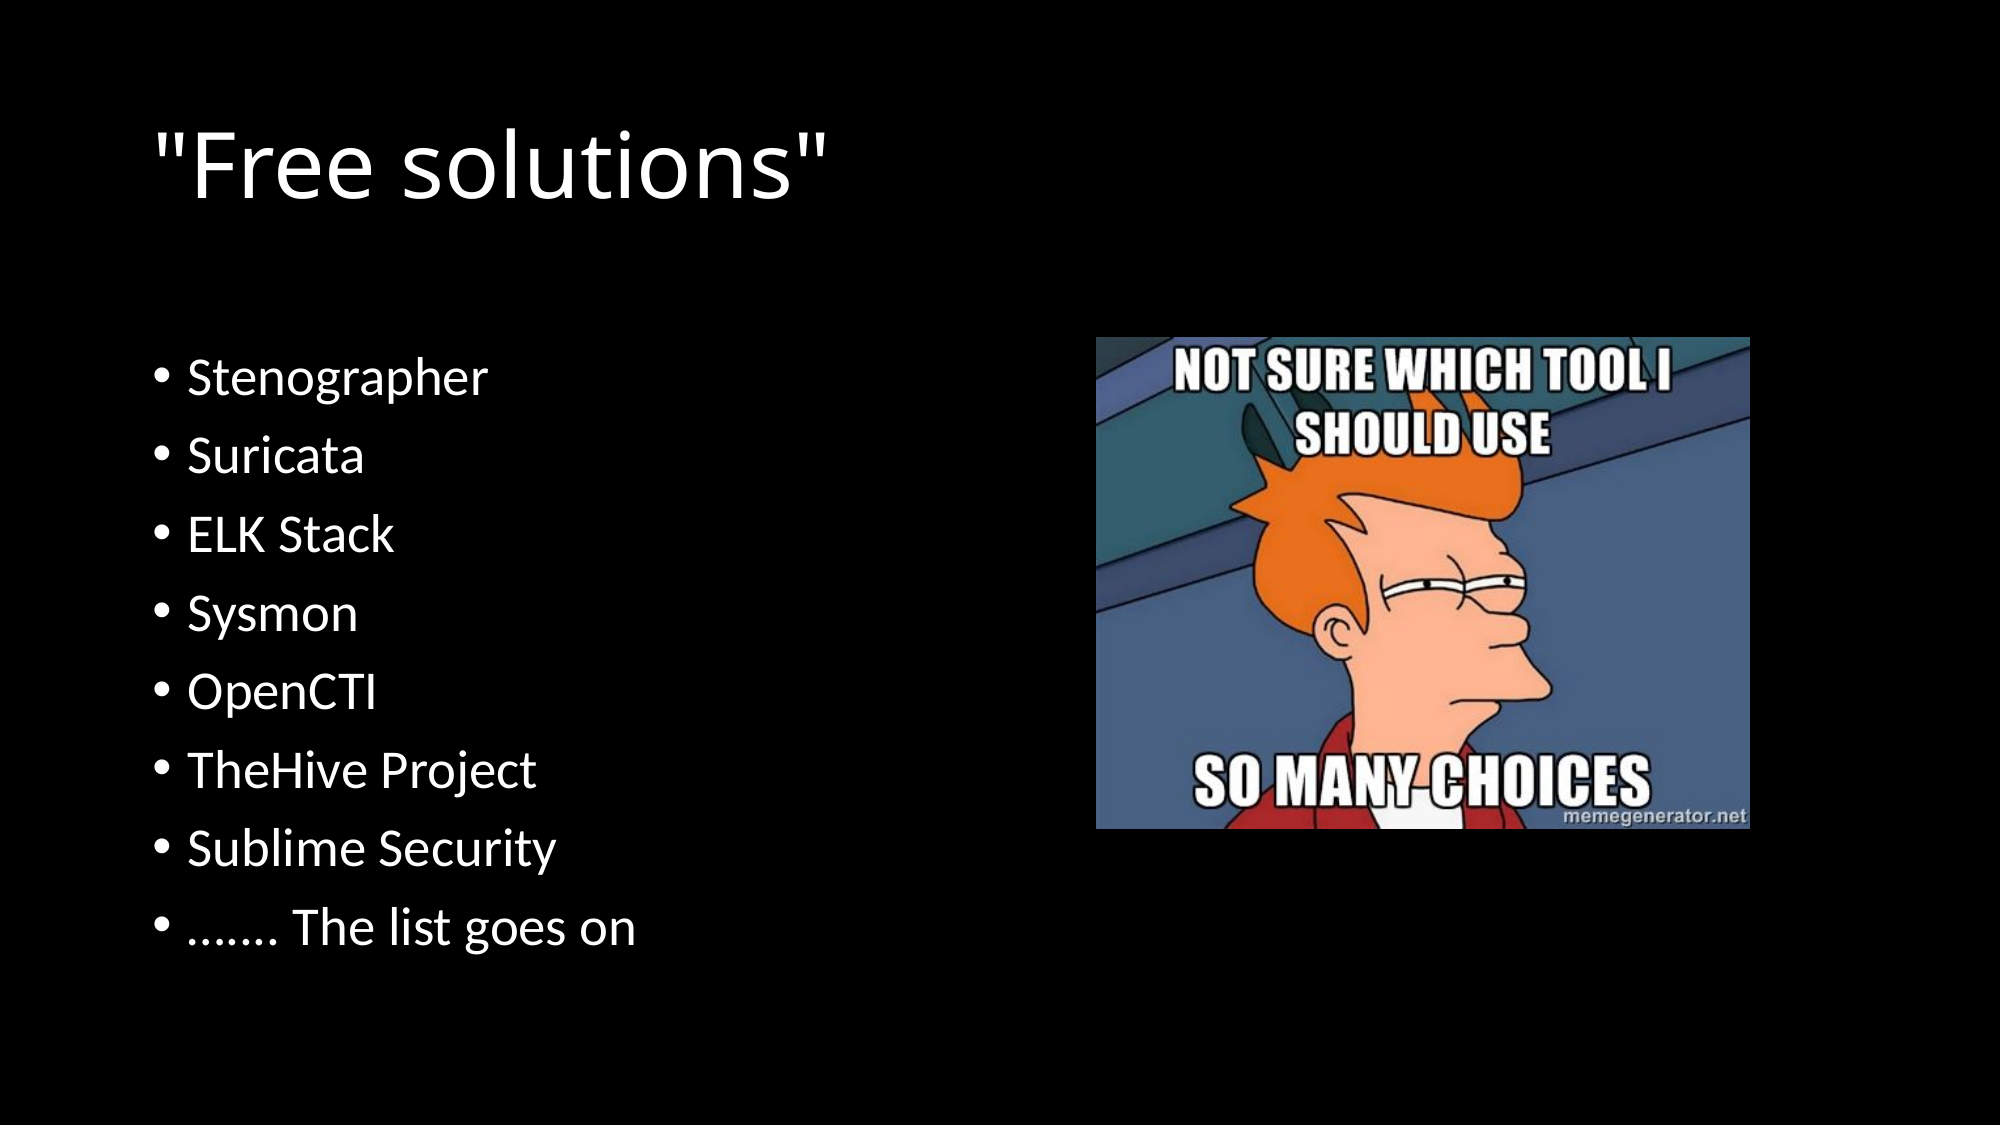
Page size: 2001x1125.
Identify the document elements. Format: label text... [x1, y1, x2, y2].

title "Free solutions" [137, 59, 1863, 255]
list Stenographer Suricata ELK Stack Sysmon OpenCTI TheHive Project Sublime Security ….... The list goes on [137, 255, 1863, 970]
picture [1096, 337, 1750, 829]
